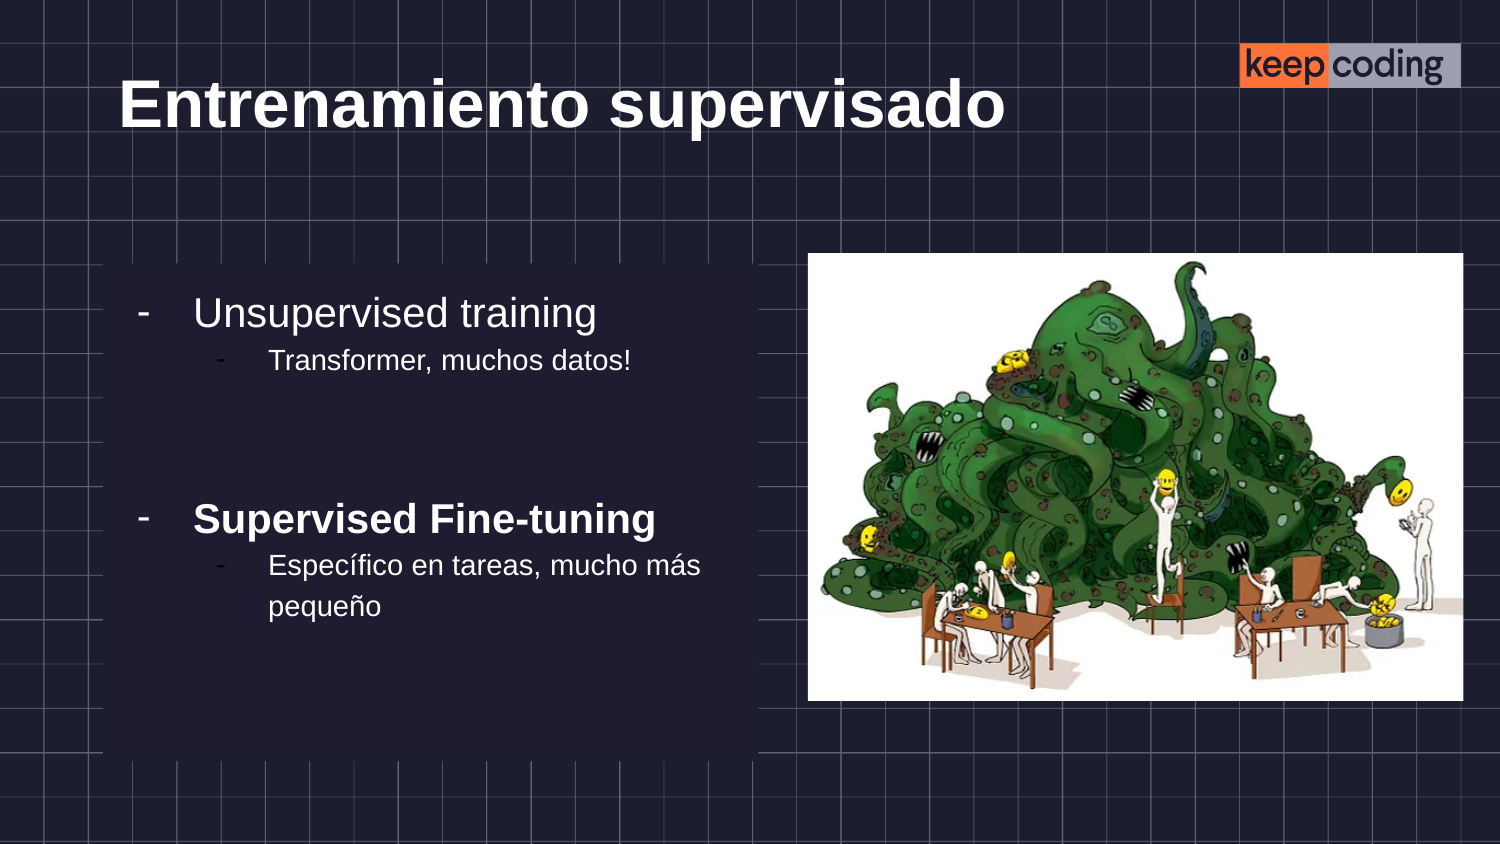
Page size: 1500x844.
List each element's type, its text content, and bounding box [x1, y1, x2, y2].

picture [1240, 43, 1461, 88]
list Unsupervised training Transformer, muchos datos! Supervised Fine-tuning Específico en tareas, mucho más pequeño [103, 263, 759, 762]
title Entrenamiento supervisado [103, 45, 1225, 209]
picture [807, 252, 1464, 702]
